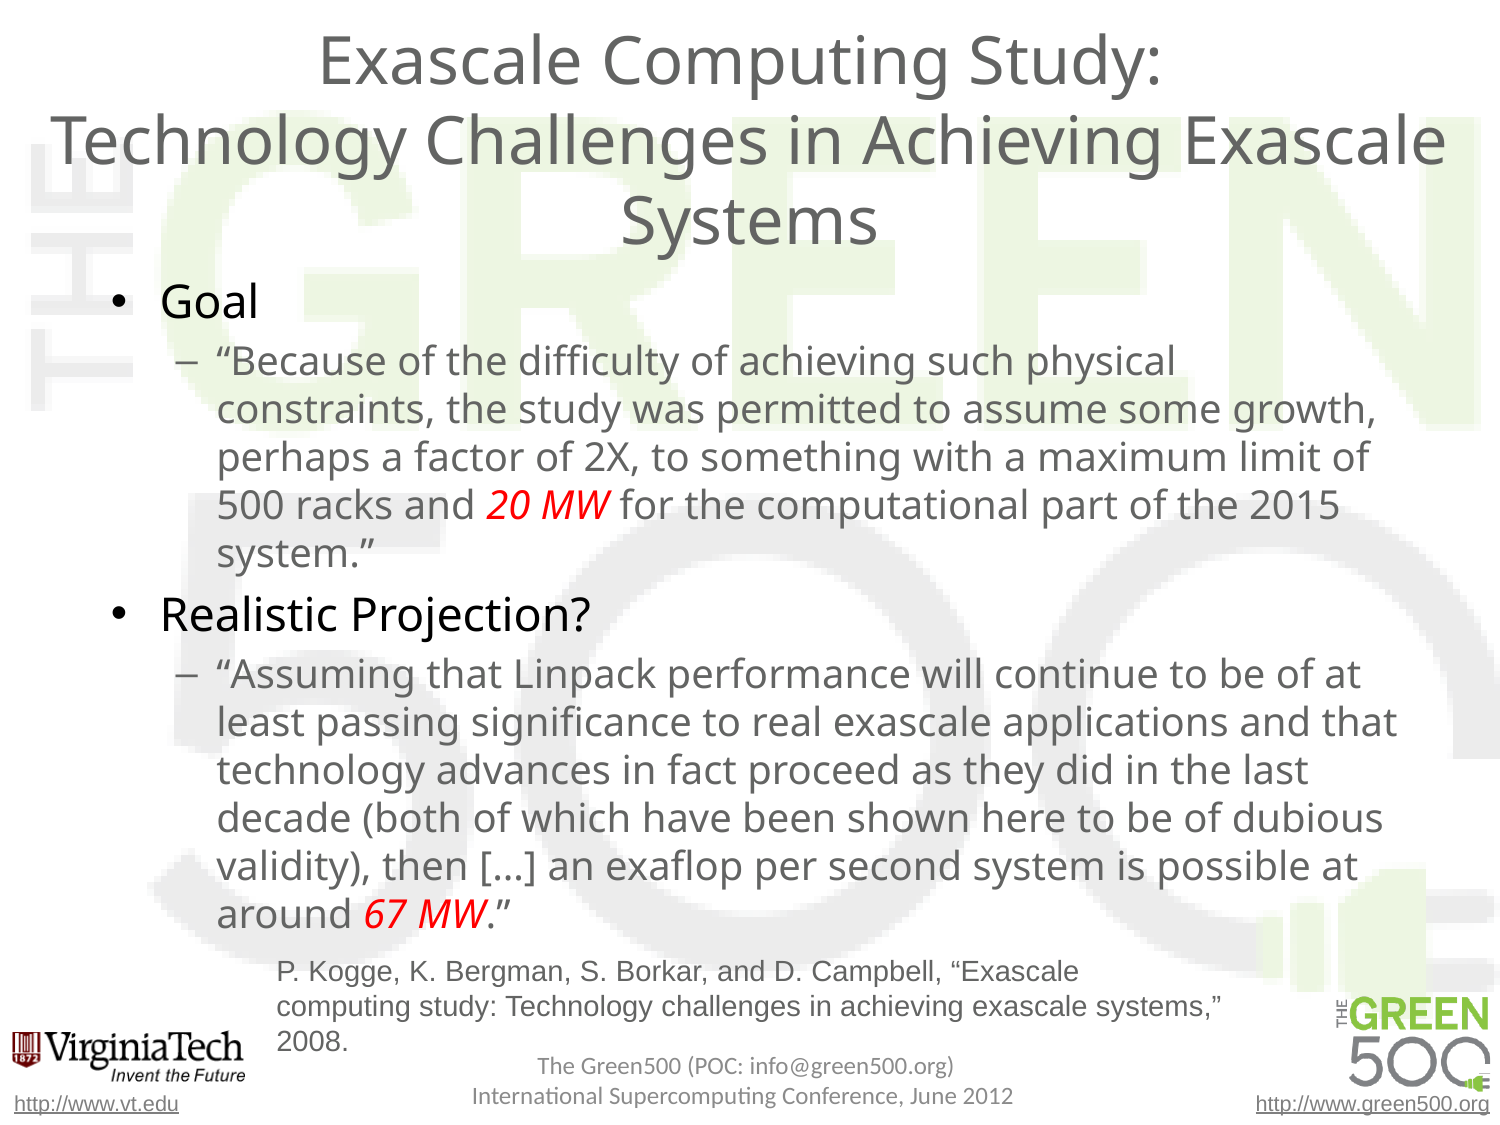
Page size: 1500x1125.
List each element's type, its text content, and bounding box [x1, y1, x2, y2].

title Exascale Computing Study: Technology Challenges in Achieving Exascale Systems [15, 50, 1485, 225]
picture [12, 1030, 246, 1083]
list Goal “Because of the difficulty of achieving such physical constraints, the study was permitted to assume some growth, perhaps a factor of 2X, to something with a maximum limit of 500 racks and 20 MW for the computational part of the 2015 system.” Realistic Projection? “Assuming that Linpack performance will continue to be of at least passing significance to real exascale applications and that technology advances in fact proceed as they did in the last decade (both of which have been shown here to be of dubious validity), then […] an exaflop per second system is possible at around 67 MW.” [95, 264, 1423, 950]
text_box P. Kogge, K. Bergman, S. Borkar, and D. Campbell, “Exascale computing study: Technology challenges in achieving exascale systems,” 2008. [261, 944, 1239, 1065]
